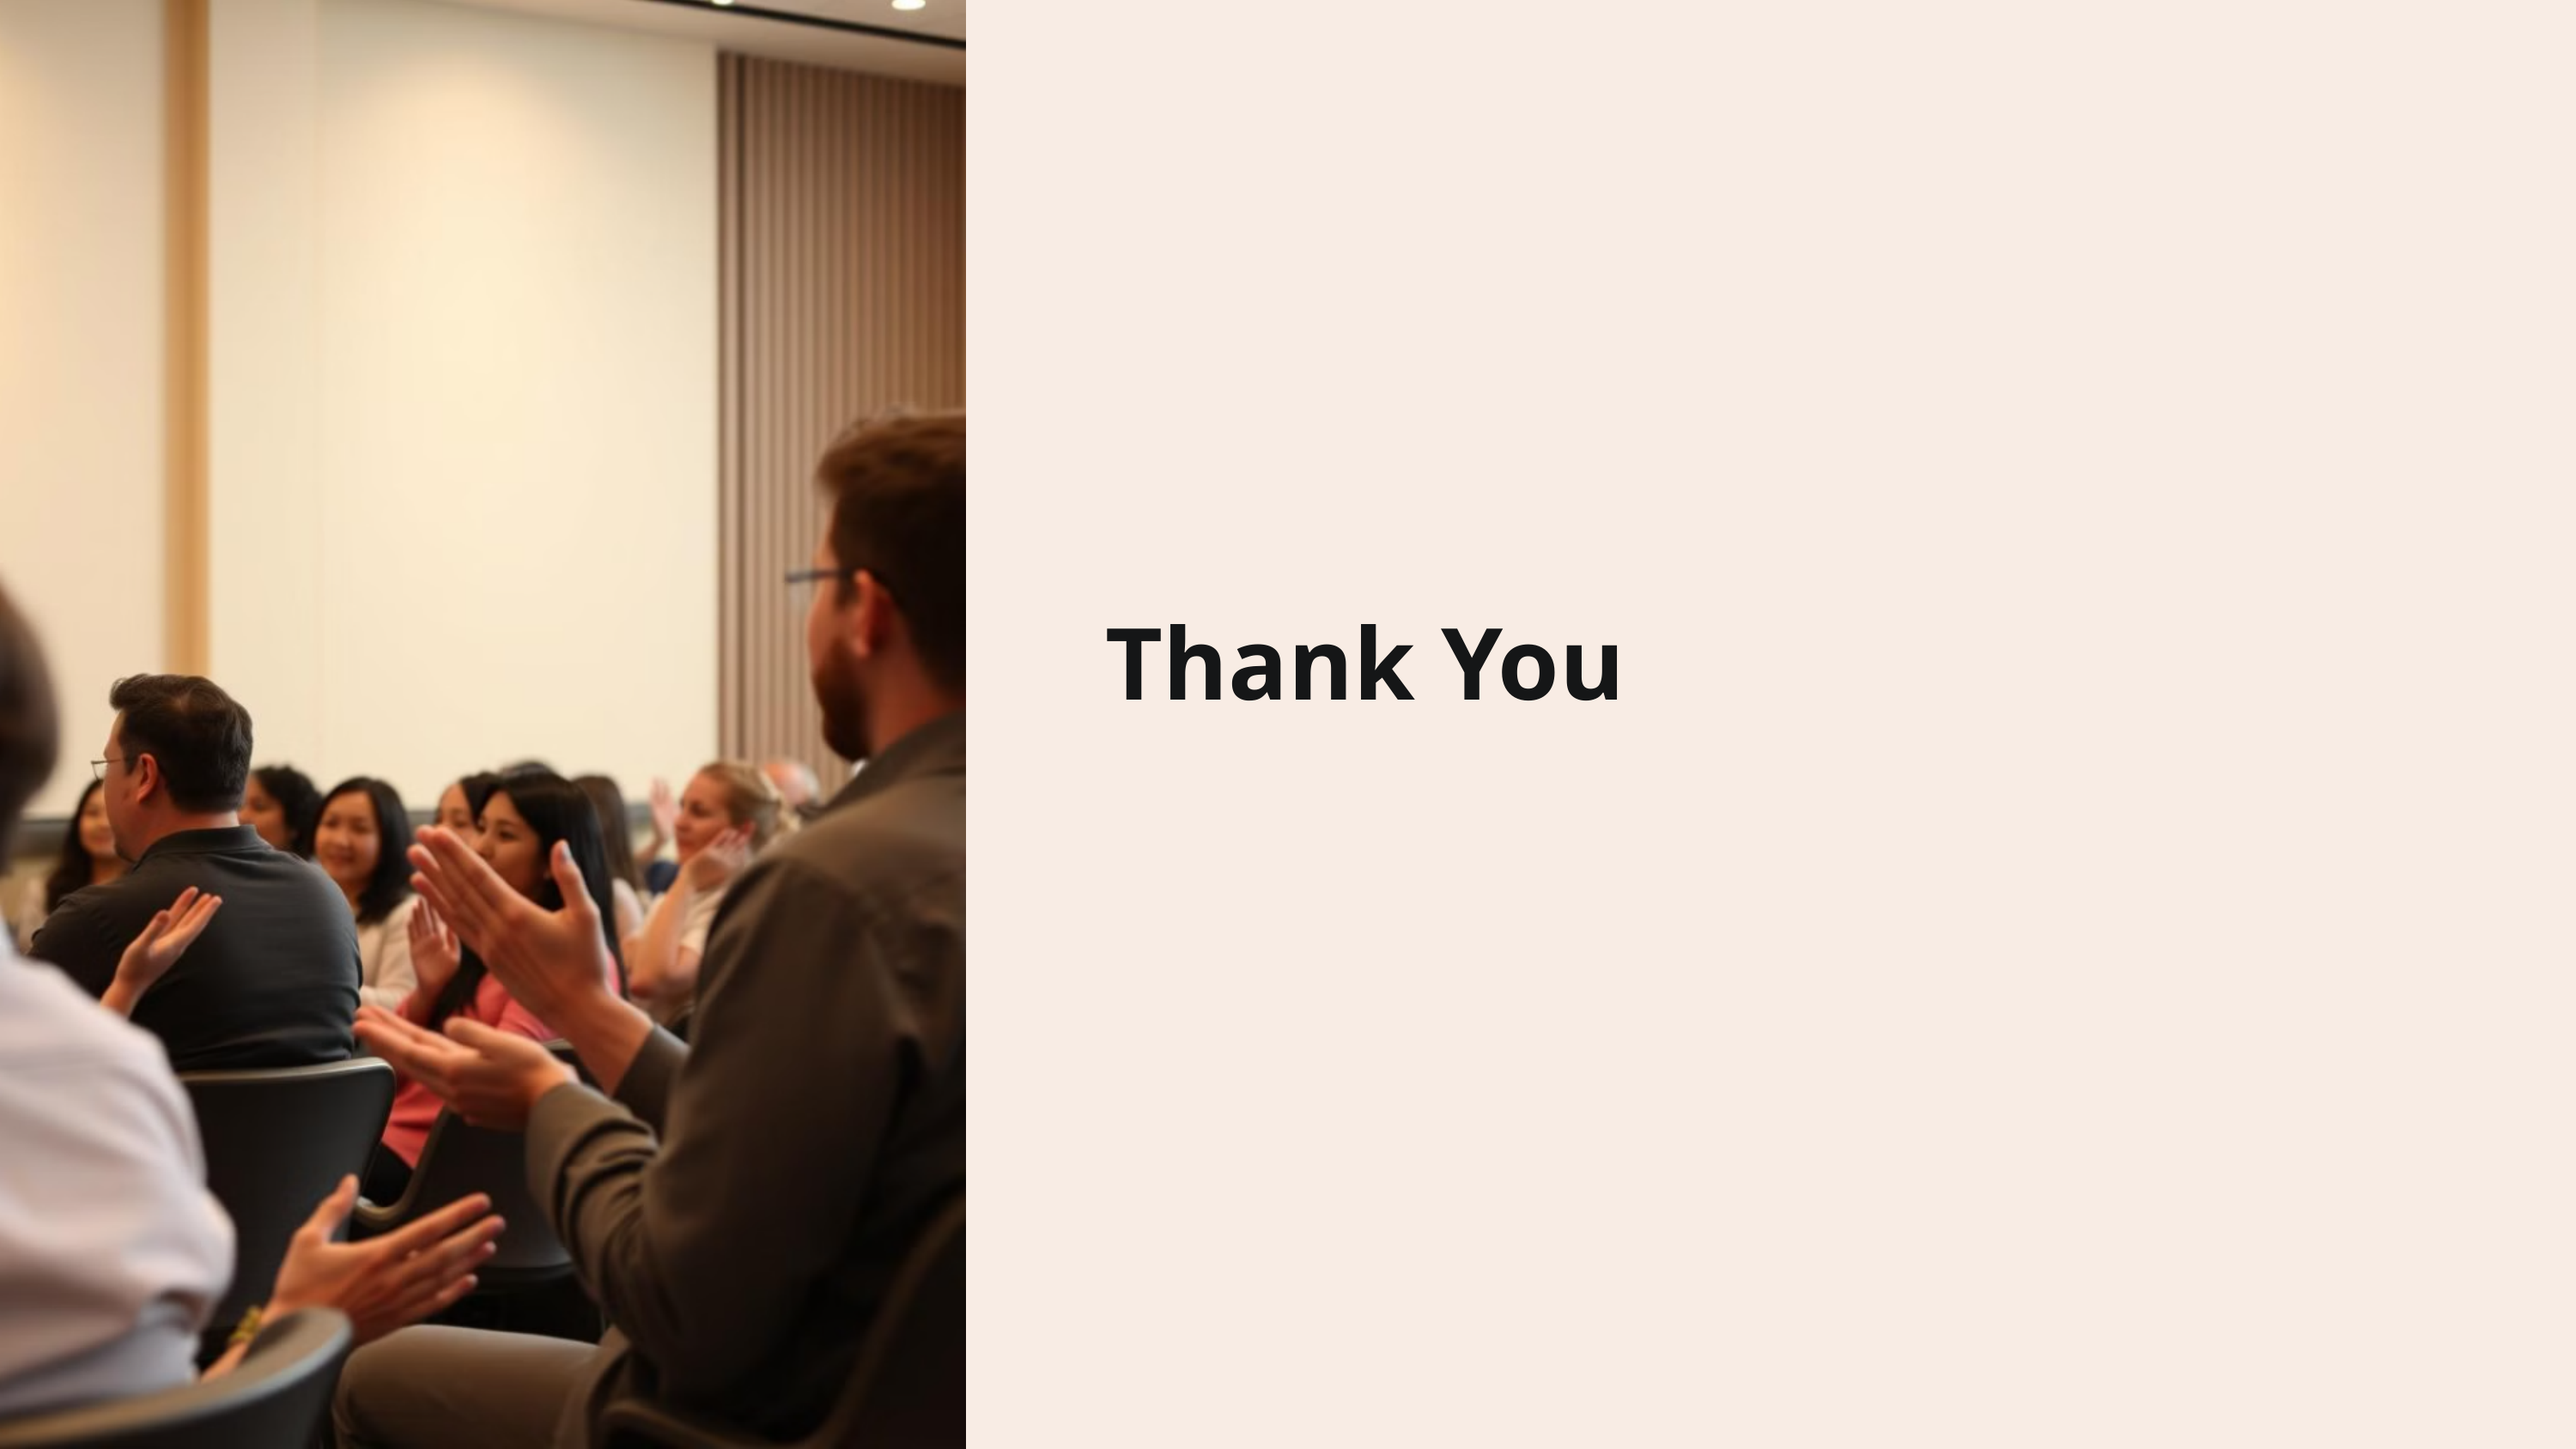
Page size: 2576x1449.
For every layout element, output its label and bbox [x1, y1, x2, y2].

text_box [1105, 599, 2105, 725]
text_box [0, 0, 2576, 1449]
